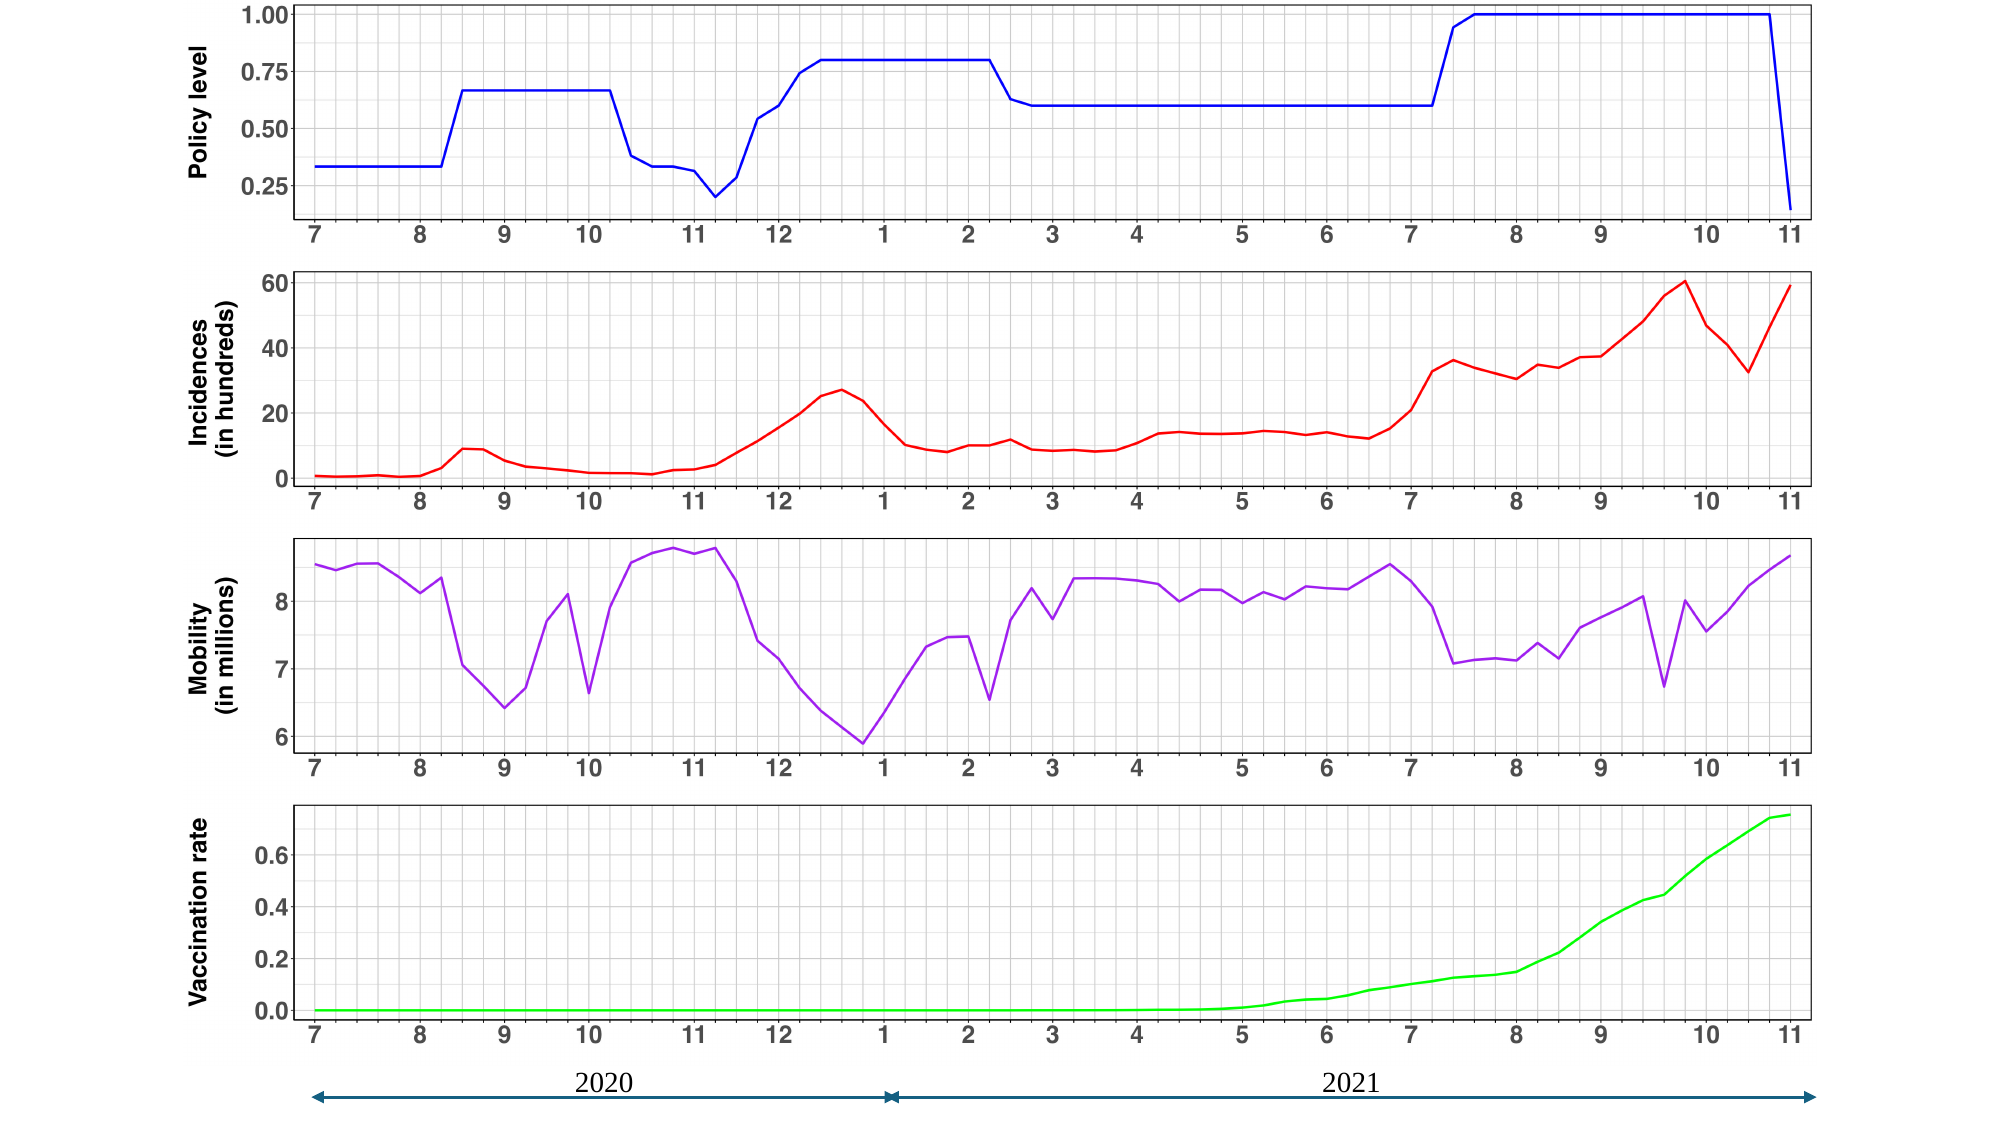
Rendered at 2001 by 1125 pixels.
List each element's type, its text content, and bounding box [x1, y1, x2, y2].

text_box 2020 [545, 1066, 663, 1096]
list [182, 0, 1818, 1066]
text_box 2020 [545, 1098, 663, 1106]
text_box 2021 [1292, 1066, 1411, 1096]
text_box 2021 [1292, 1098, 1411, 1106]
